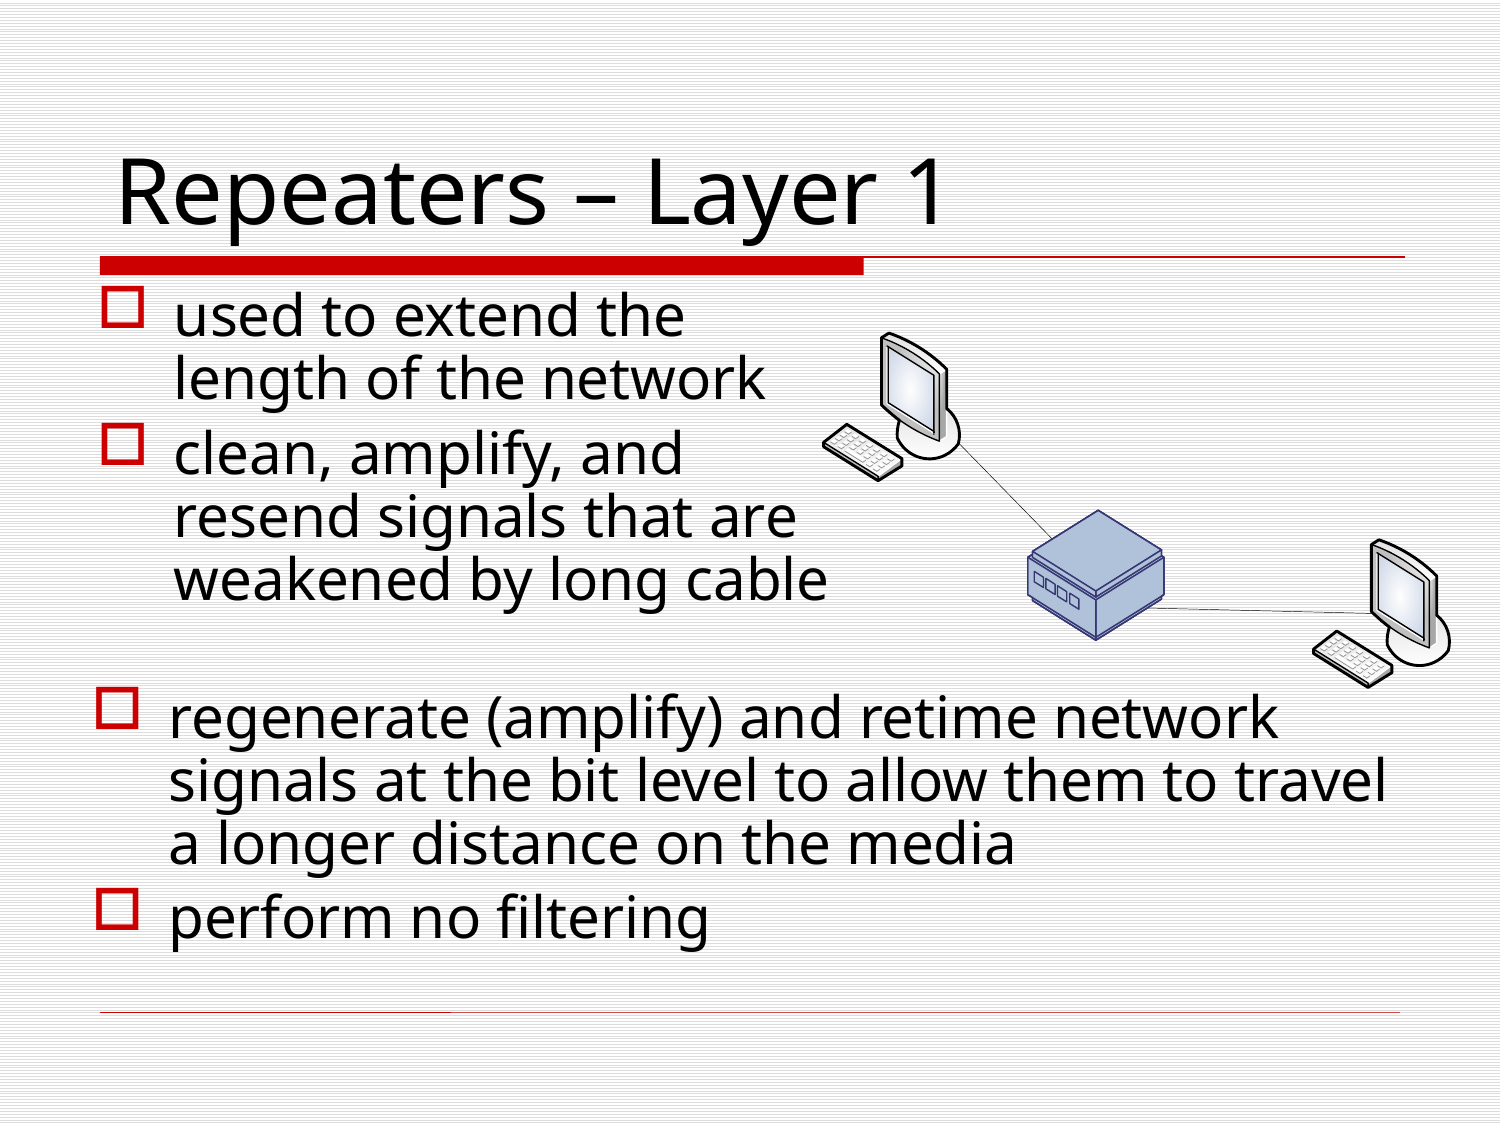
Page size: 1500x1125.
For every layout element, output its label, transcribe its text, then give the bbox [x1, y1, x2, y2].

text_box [819, 328, 1454, 692]
text_box regenerate (amplify) and retime network signals at the bit level to allow them to travel a longer distance on the media perform no filtering [76, 680, 1412, 921]
text_box Repeaters – Layer 1 [100, 125, 1292, 251]
text_box used to extend the length of the network clean, amplify, and resend signals that are weakened by long cable [82, 278, 856, 621]
